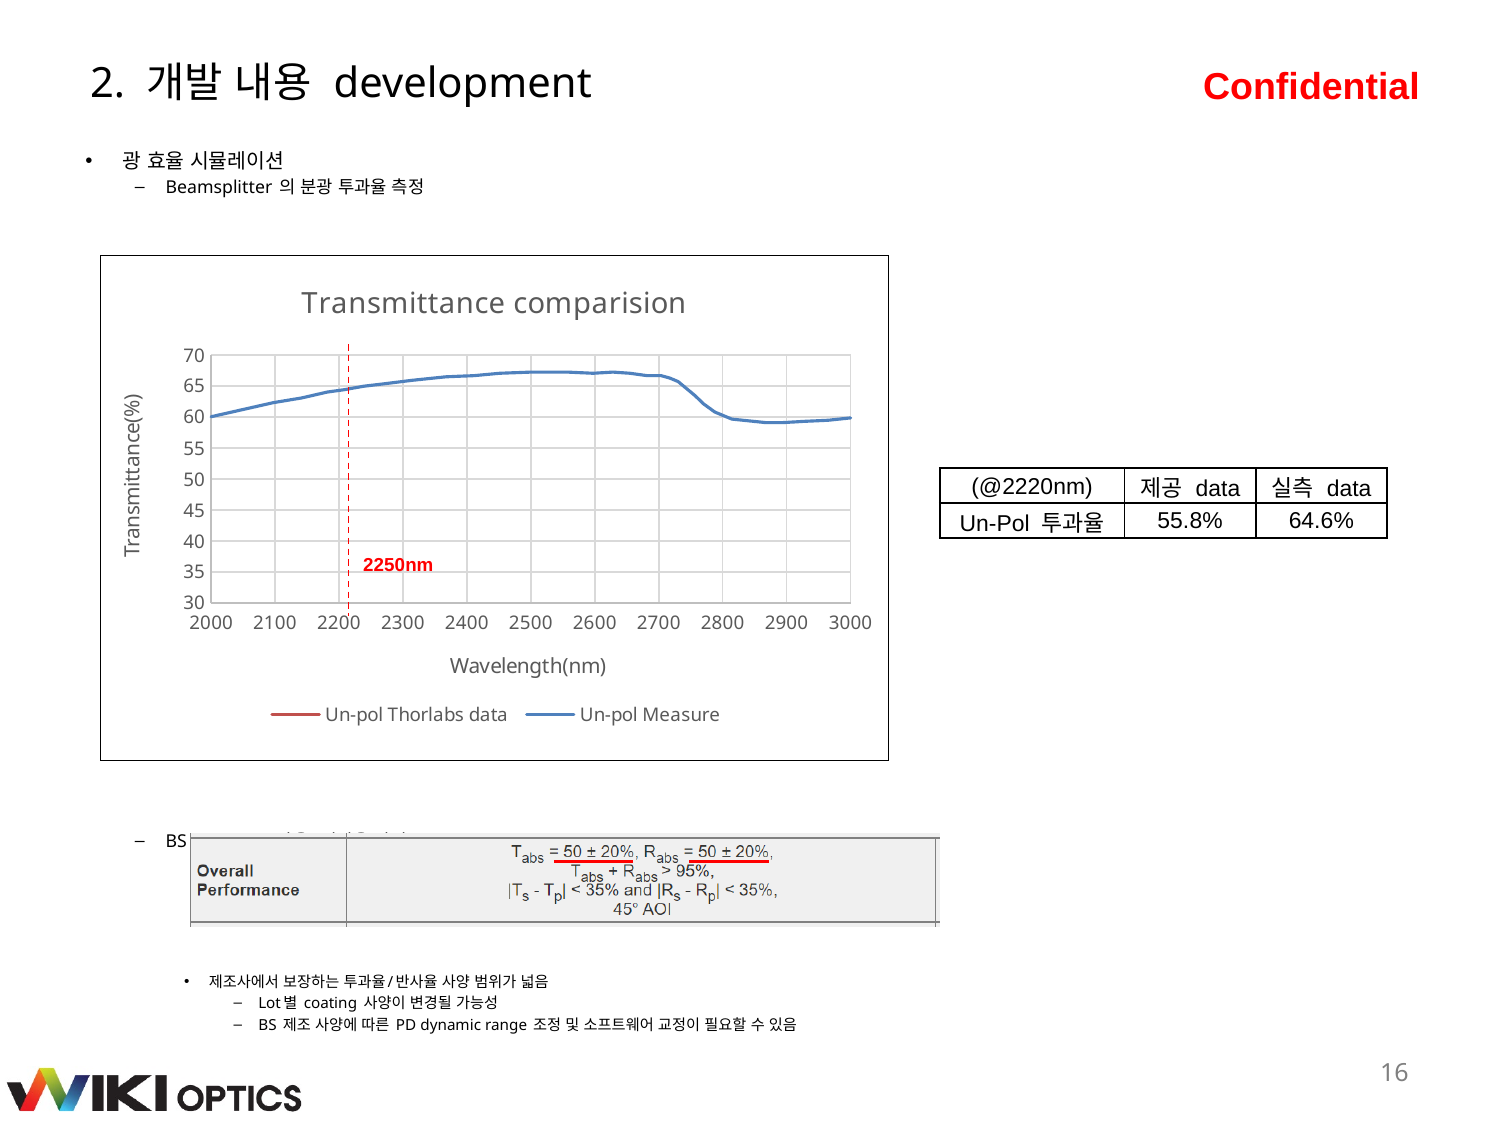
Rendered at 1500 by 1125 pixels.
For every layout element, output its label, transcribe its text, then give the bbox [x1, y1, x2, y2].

table_cell 64.6% [1257, 504, 1386, 537]
picture [5, 1066, 302, 1113]
list 광 효율 시뮬레이션 Beamsplitter 의 분광 투과율 측정 BS coating 투과율/반사율 사양 제조사에서 보장하는 투과율/반사율 사양 범위가 넓음 Lot별 coating 사양이 변경될 가능성 BS 제조 사양에 따른 PD dynamic range 조정 및 소프트웨어 교정이 필요할 수 있음 [70, 140, 1421, 1044]
table_header 실측 data [1257, 469, 1386, 502]
picture [185, 832, 940, 927]
table_cell Un-Pol 투과율 [941, 504, 1124, 537]
title 2. 개발 내용 development [74, 44, 1426, 118]
table_header 제공 data [1125, 469, 1255, 502]
chart [100, 255, 889, 761]
table_header (@2220nm) [941, 469, 1124, 502]
table_cell 55.8% [1125, 504, 1255, 537]
slide_number 16 [1073, 1049, 1424, 1098]
